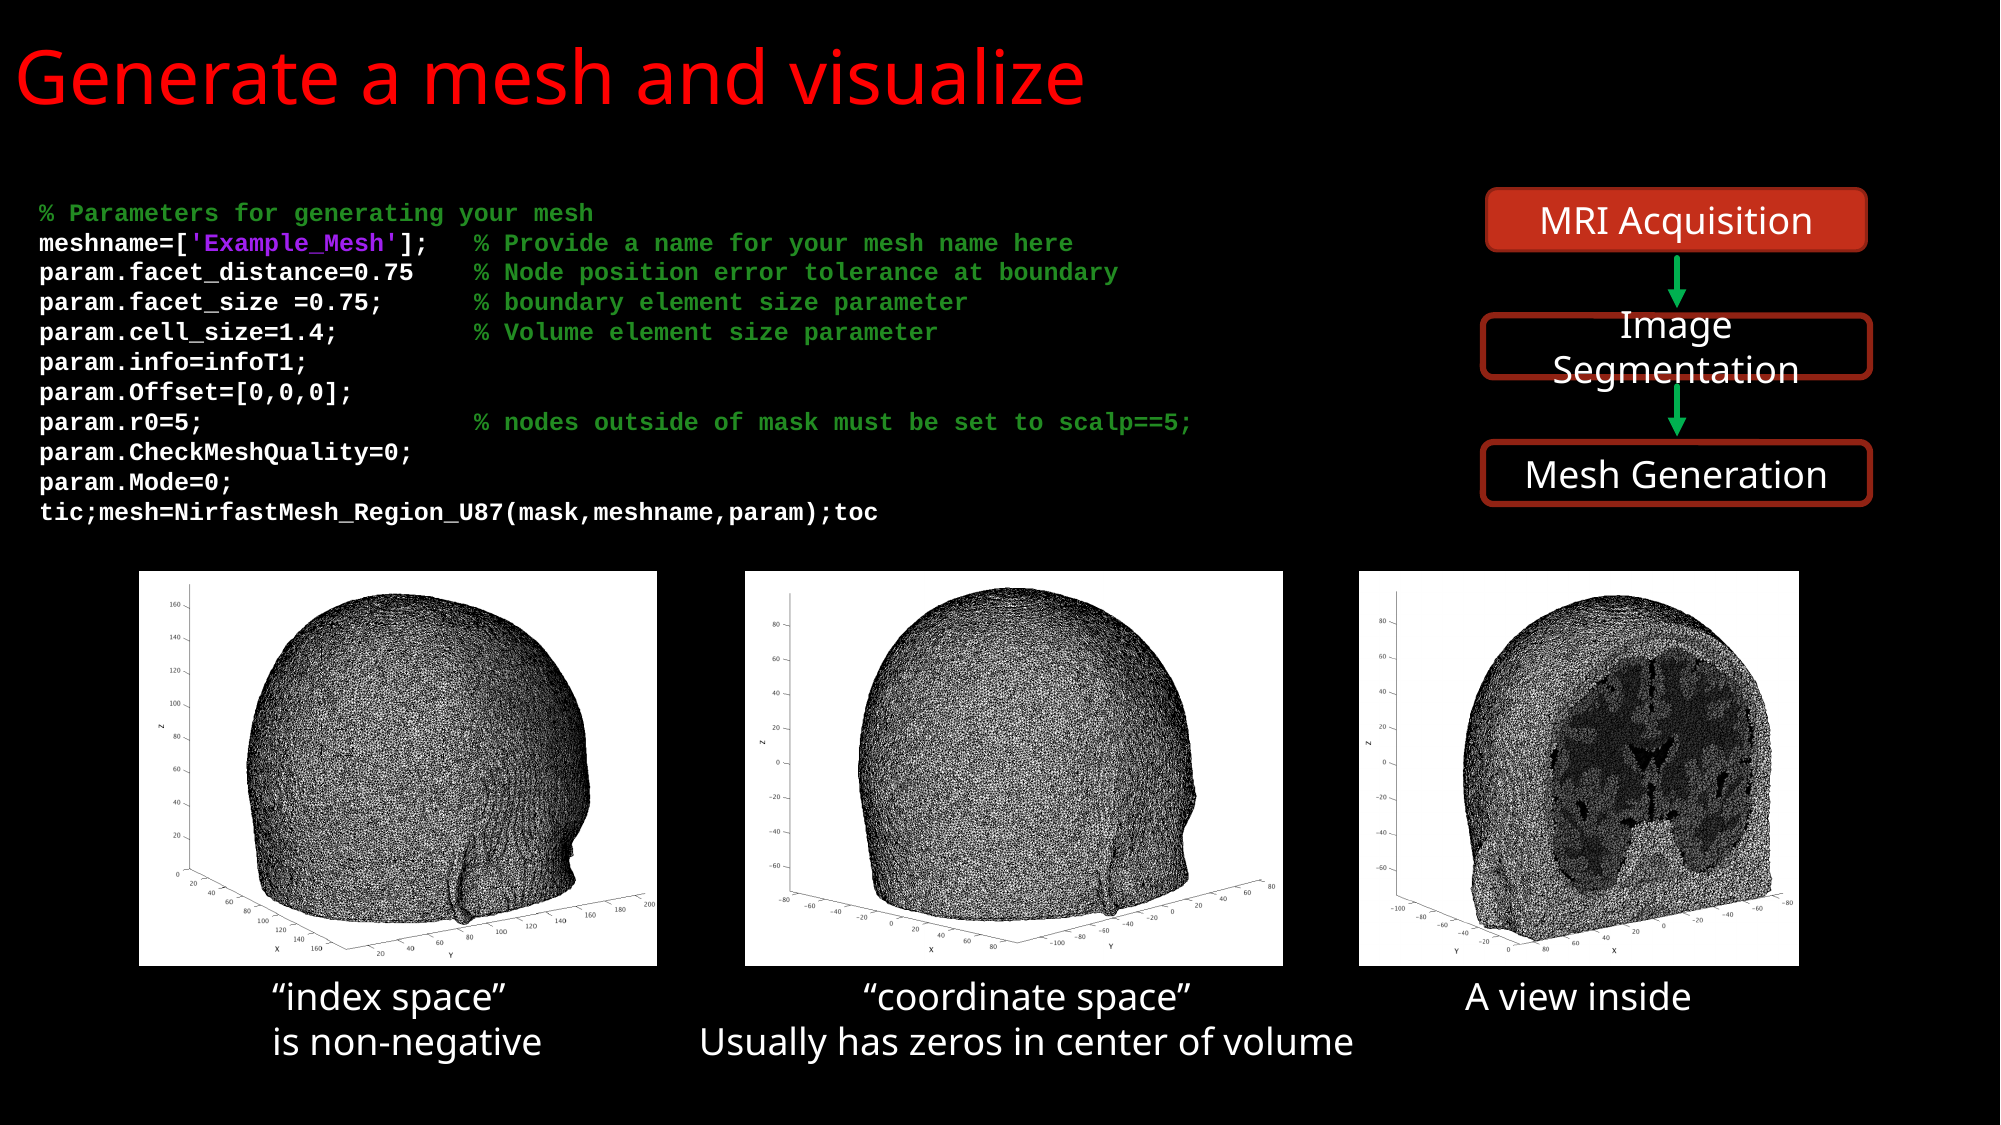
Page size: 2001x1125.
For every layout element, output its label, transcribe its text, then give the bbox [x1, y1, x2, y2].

text_box Generate a mesh and visualize [0, 0, 2000, 149]
text_box MRI Acquisition [1485, 187, 1868, 253]
picture [745, 571, 1283, 966]
text_box Mesh Generation [1481, 440, 1872, 506]
text_box “coordinate space” Usually has zeros in center of volume [684, 965, 1371, 1070]
text_box A view inside [1450, 977, 1708, 1025]
picture [138, 571, 658, 966]
picture [1358, 570, 1800, 967]
text_box “index space” is non-negative [257, 975, 558, 1070]
text_box Image Segmentation [1481, 313, 1872, 379]
text_box % Parameters for generating your mesh meshname=['Example_Mesh']; % Provide a name for your mesh name here param.facet_distance=0.75; % Node position error tolerance at boundary param.facet_size =0.75; % boundary element size parameter param.cell_size=1.4; % Volume element size parameter param.info=infoT1; param.Offset=[0,0,0]; param.r0=5; % nodes outside of mask must be set to scalp==5; param.CheckMeshQuality=0; param.Mode=0; tic;mesh=NirfastMesh_Region_U87(mask,meshname,param);toc [24, 188, 1345, 633]
